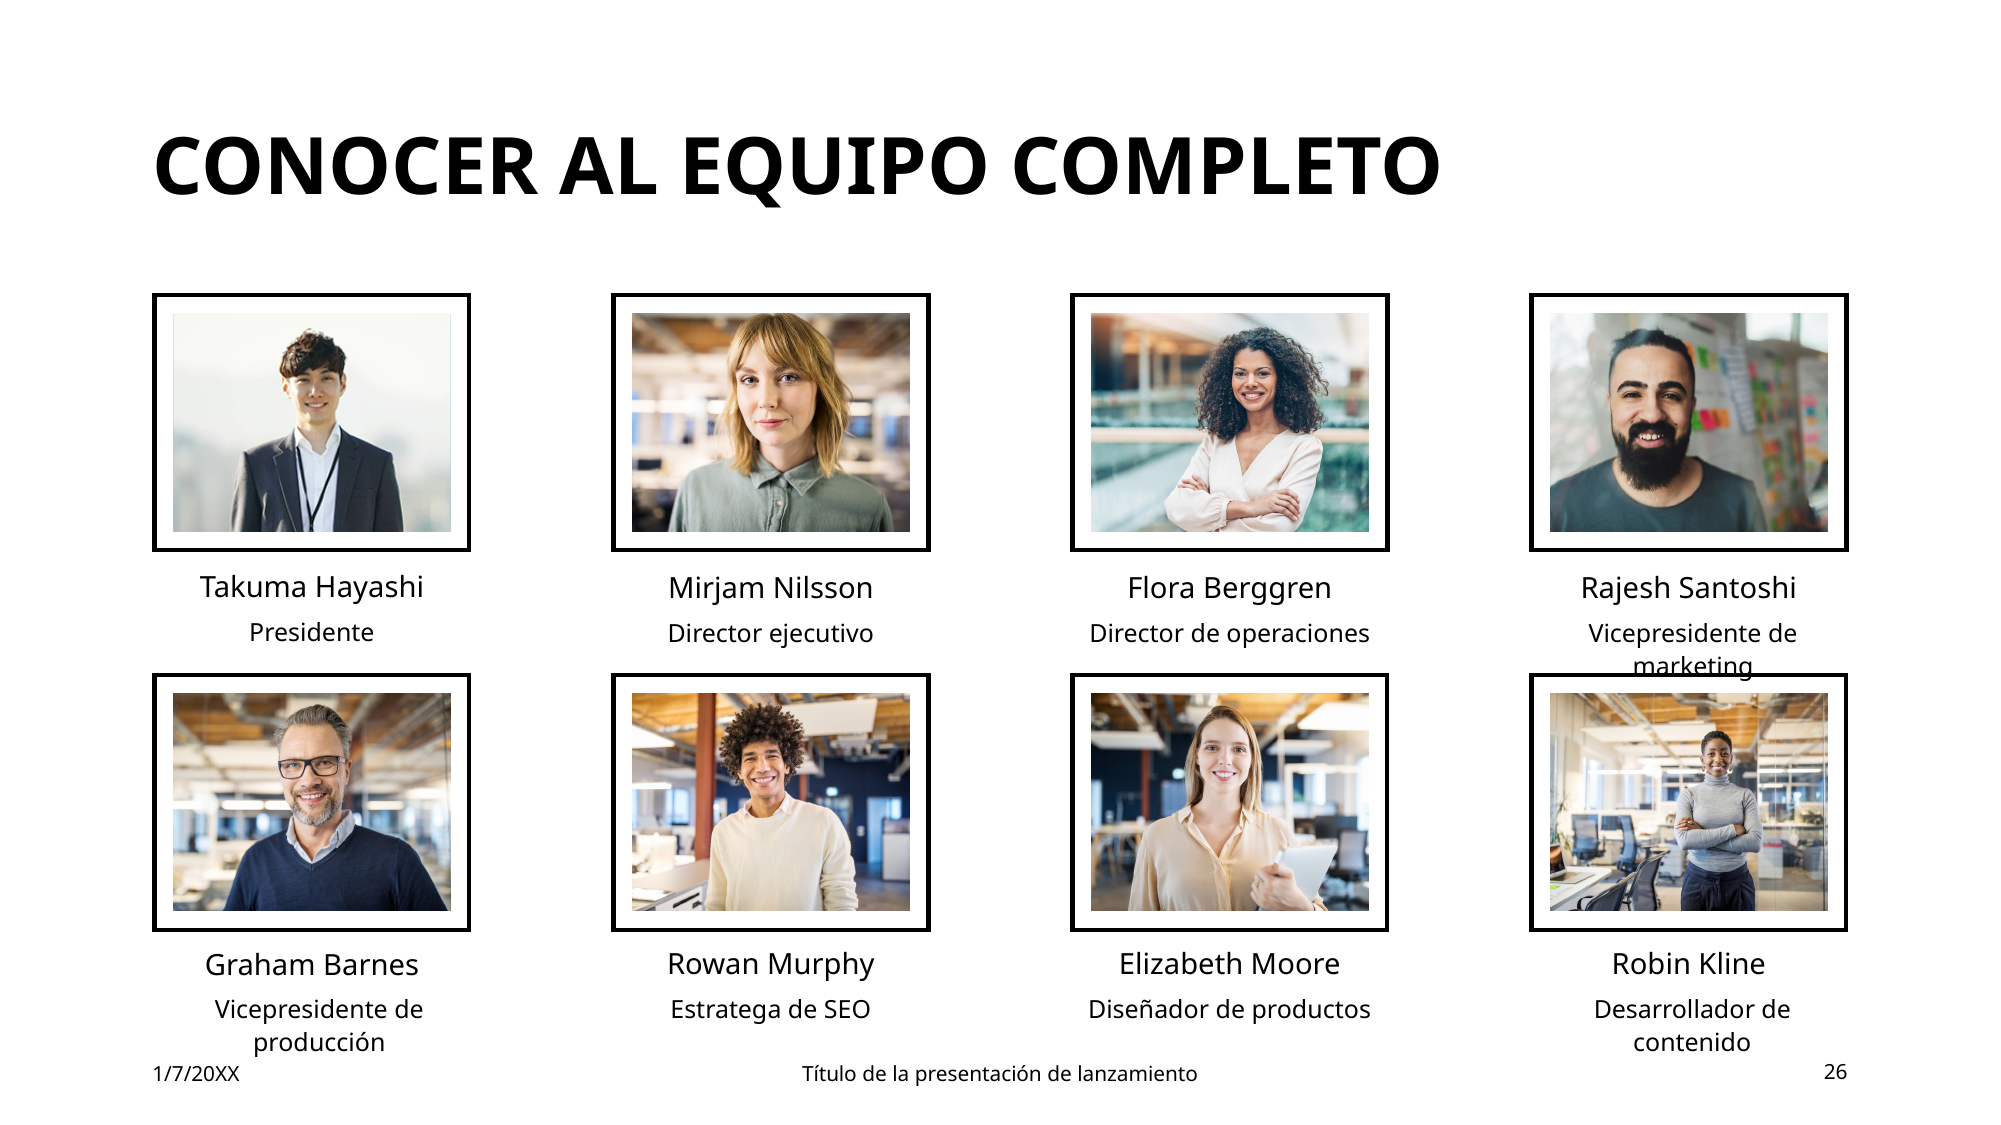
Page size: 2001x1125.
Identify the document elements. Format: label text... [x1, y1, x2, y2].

list Takuma Hayashi [154, 564, 470, 603]
list Diseñador de productos [1072, 982, 1388, 1020]
list Elizabeth Moore [1072, 941, 1388, 980]
list Robin Kline [1531, 941, 1847, 980]
list Graham Barnes [154, 942, 470, 980]
list Flora Berggren [1072, 565, 1388, 603]
picture [1091, 693, 1369, 912]
list Rowan Murphy [613, 941, 929, 980]
list Estratega de SEO [613, 982, 929, 1020]
footer Título de la presentación de lanzamiento [662, 1042, 1338, 1103]
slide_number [137, 1042, 588, 1103]
list Mirjam Nilsson [613, 565, 929, 603]
list Desarrollador de contenido [1521, 982, 1864, 1053]
list Director ejecutivo [613, 606, 929, 644]
list Vicepresidente de producción [132, 982, 507, 1066]
list Presidente [154, 605, 470, 643]
picture [1550, 693, 1828, 912]
slide_number 26 [1412, 1042, 1863, 1103]
title CONOCER AL EQUIPO COMPLETO [137, 59, 1863, 278]
picture [632, 693, 910, 912]
list Director de operaciones [1072, 606, 1388, 644]
picture [632, 313, 910, 532]
picture [1550, 313, 1828, 532]
picture [173, 693, 451, 912]
picture [1091, 313, 1369, 532]
list Vicepresidente de marketing [1512, 606, 1875, 644]
list Rajesh Santoshi [1531, 565, 1847, 603]
picture [173, 313, 451, 532]
